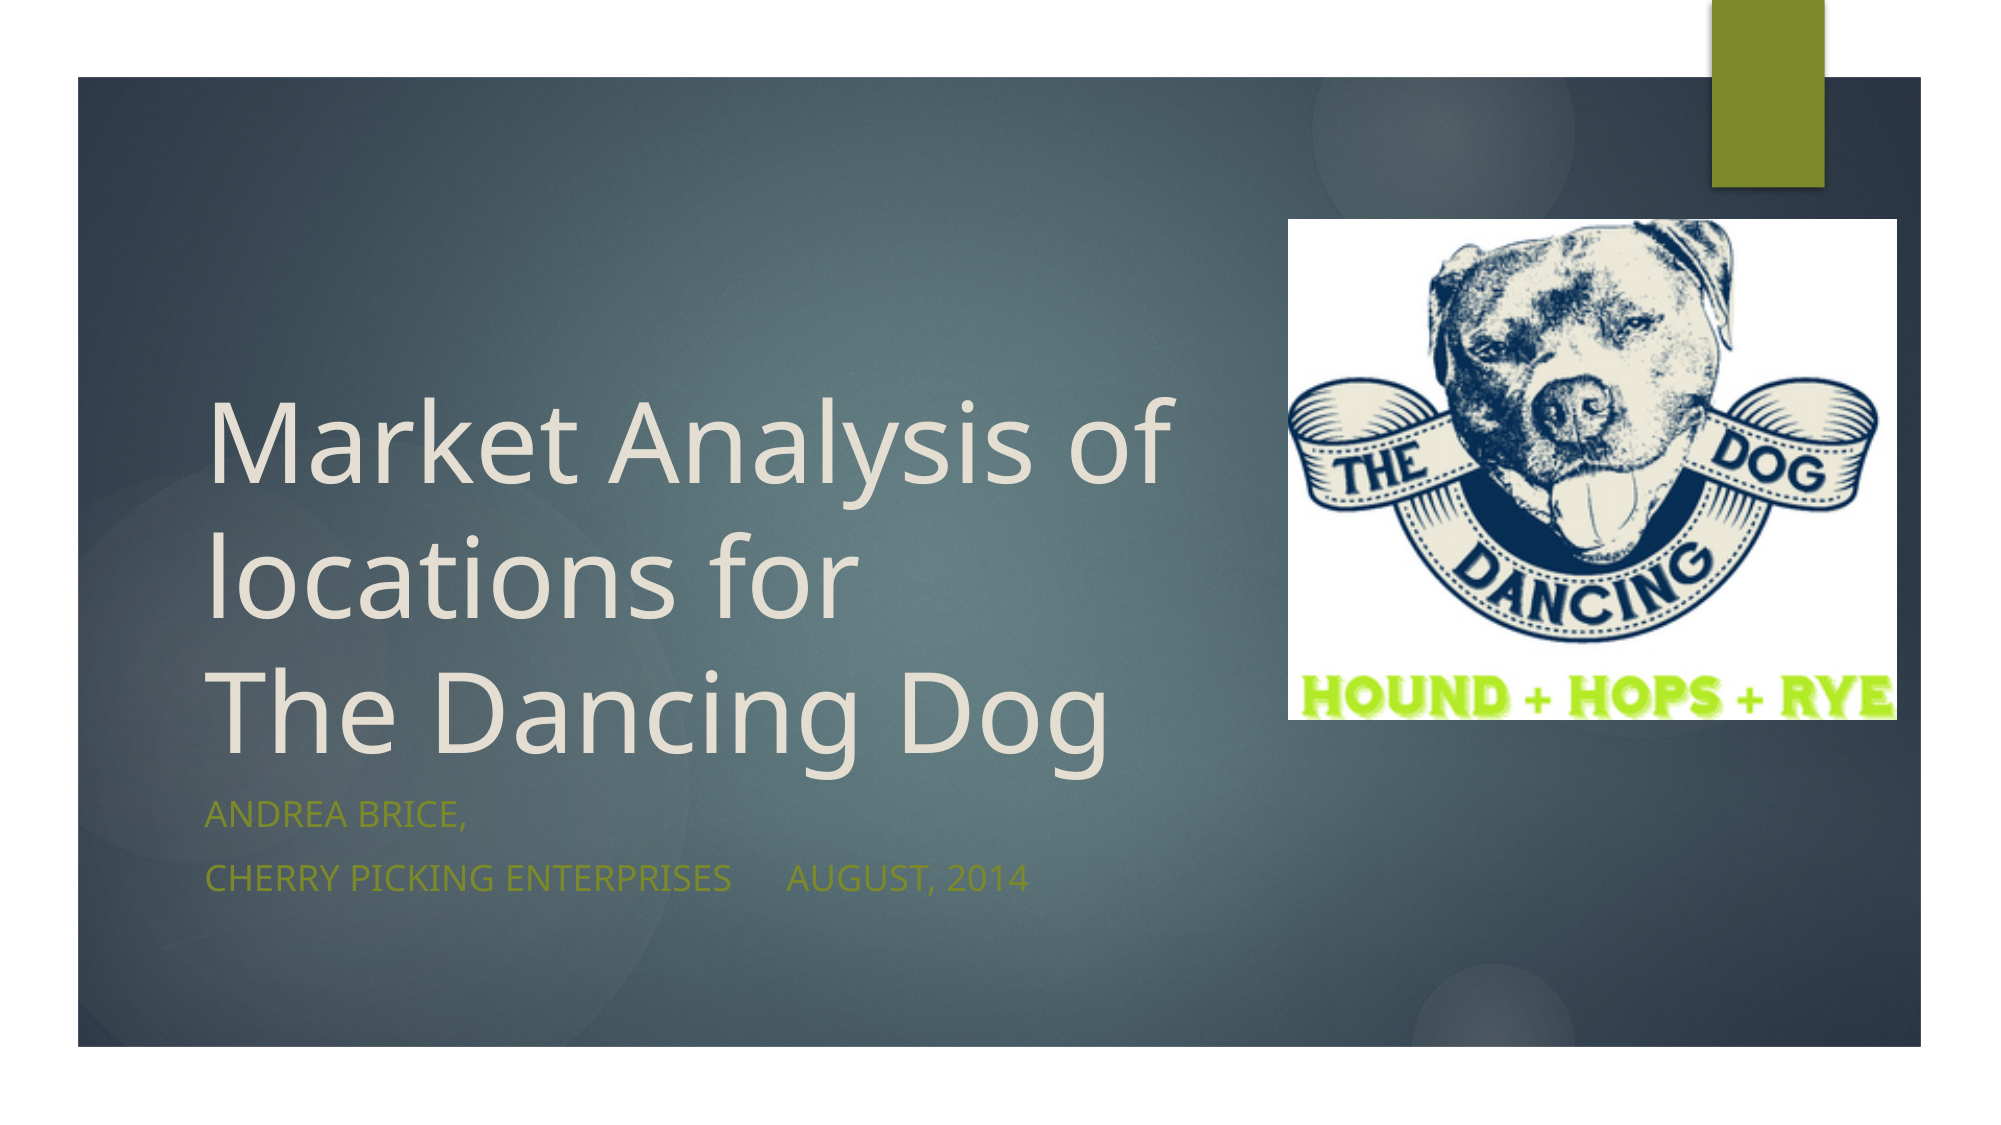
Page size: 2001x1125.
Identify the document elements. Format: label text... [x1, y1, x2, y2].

subtitle Andrea brice, Cherry picking enterprises August, 2014 [189, 783, 1638, 925]
picture [1288, 219, 1897, 720]
title Market Analysis of locations for The Dancing Dog [189, 344, 1638, 783]
